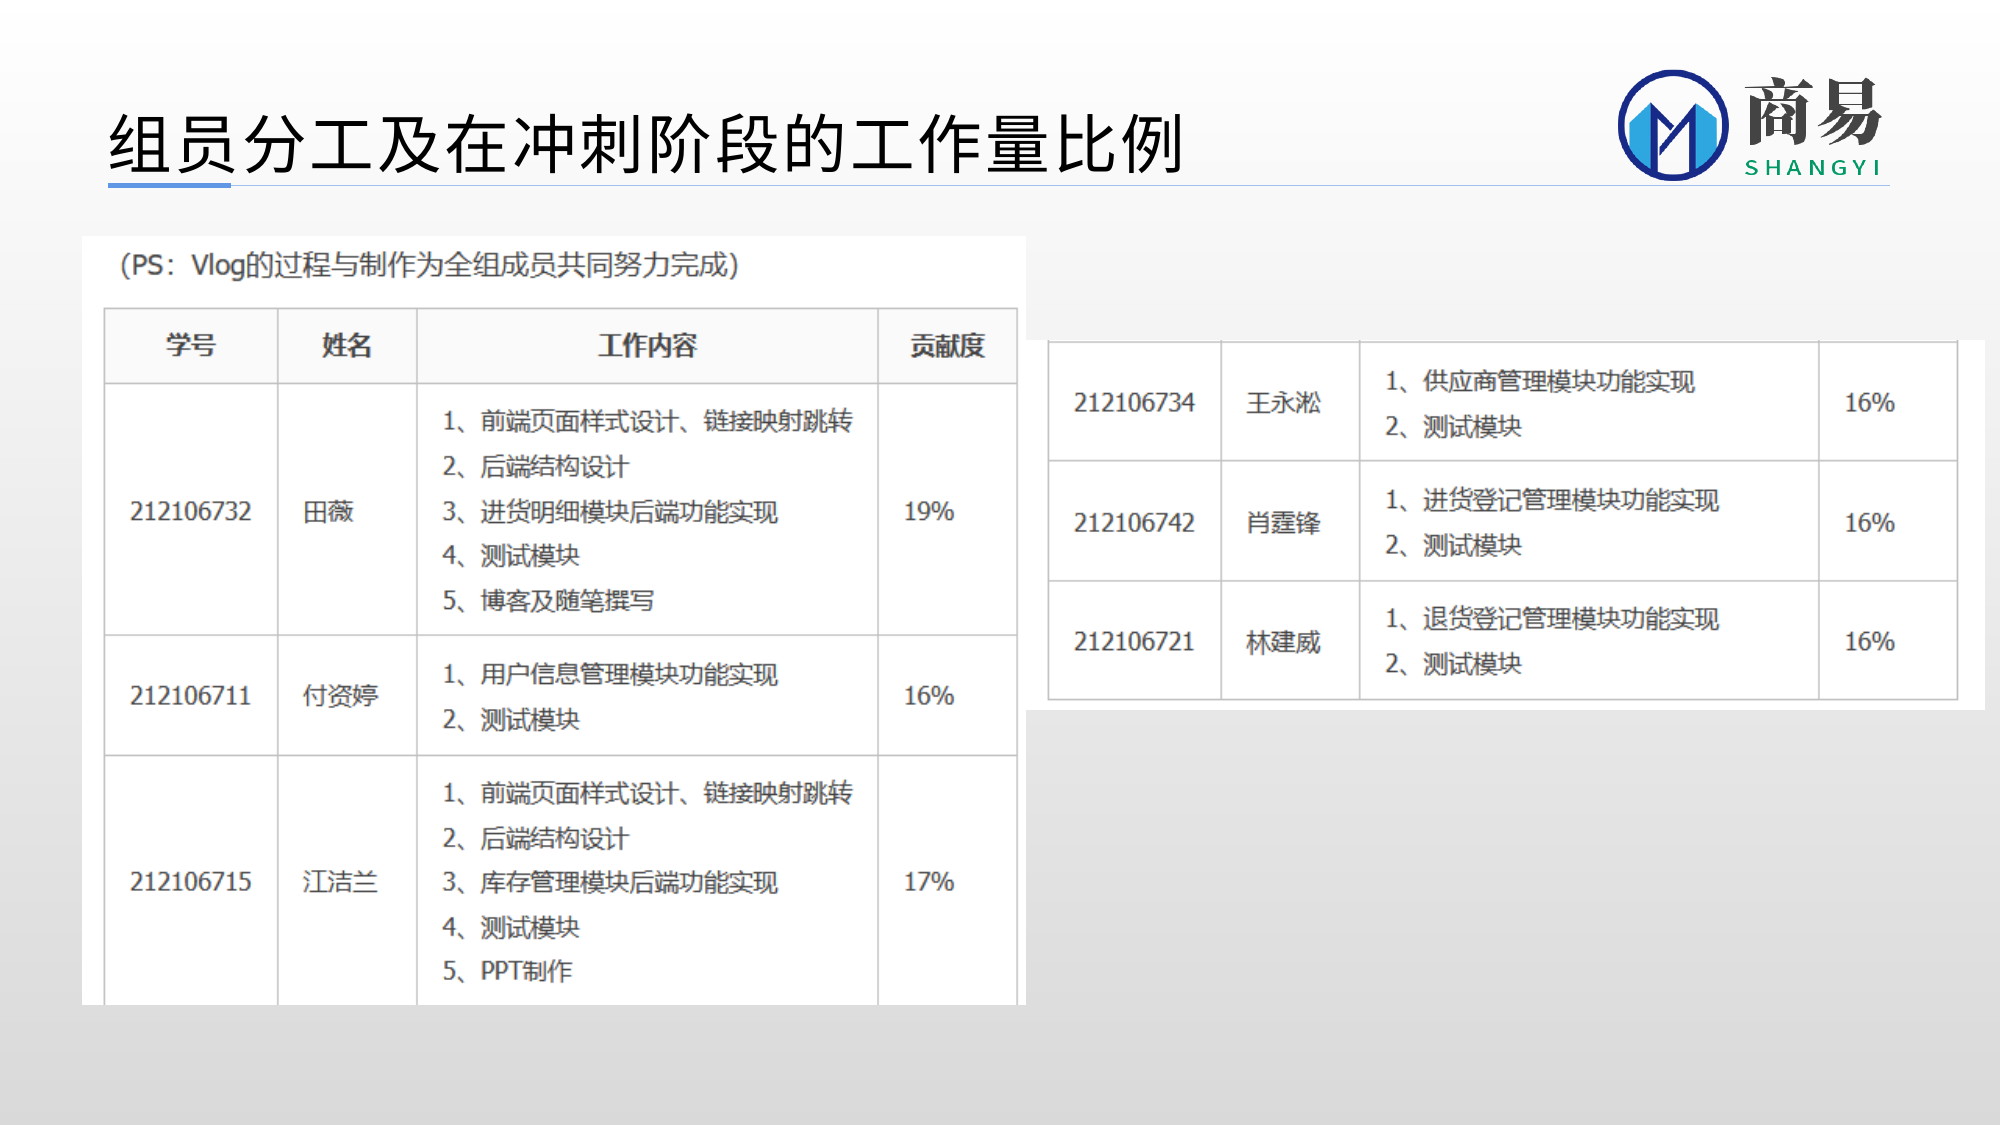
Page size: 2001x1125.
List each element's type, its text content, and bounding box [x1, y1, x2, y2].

picture [82, 236, 1985, 1005]
picture [1610, 58, 1904, 192]
list 组员分工及在冲刺阶段的工作量比例 [107, 80, 1213, 172]
